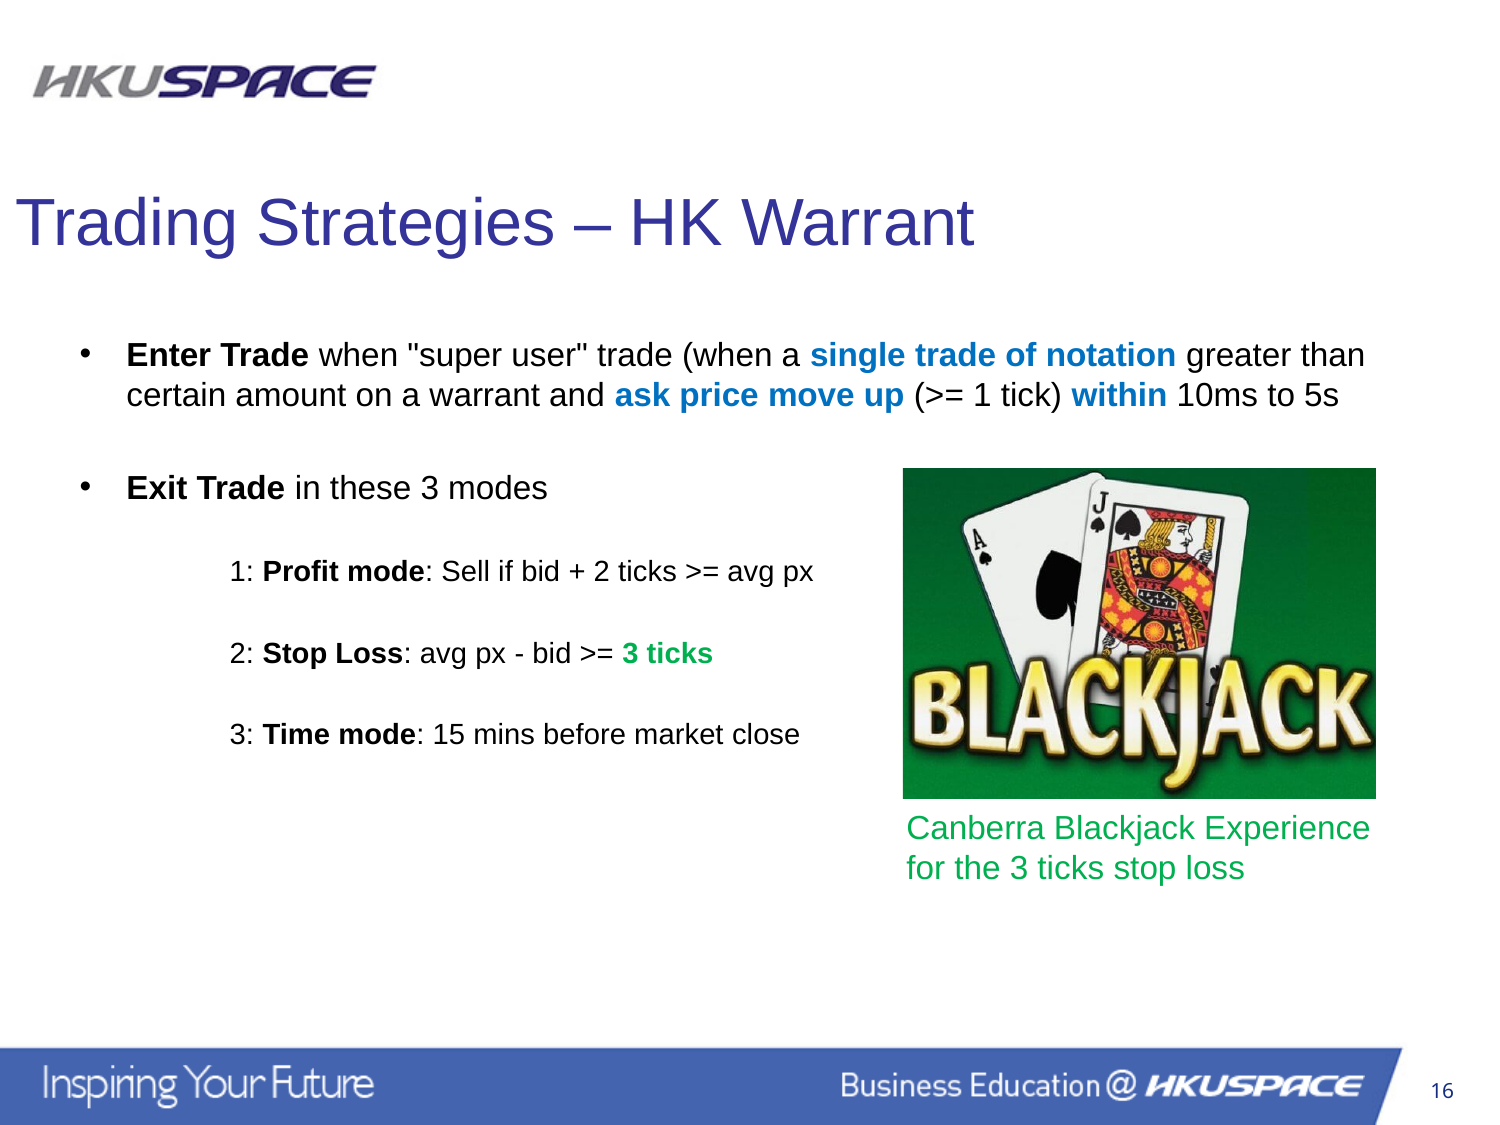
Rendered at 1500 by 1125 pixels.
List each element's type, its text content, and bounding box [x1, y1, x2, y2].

picture [0, 0, 1500, 1125]
text_box Canberra Blackjack Experience for the 3 ticks stop loss [891, 798, 1412, 894]
slide_number 16 [1415, 1070, 1499, 1125]
title Trading Strategies – HK Warrant [0, 101, 1325, 266]
text_box Enter Trade when "super user" trade (when a single trade of notation greater than certain amount on a warrant and ask price move up (>= 1 tick) within 10ms to 5s Exit Trade in these 3 modes 1: Profit mode: Sell if bid + 2 ticks >= avg px 2: Stop Loss: avg px - bid >= 3 ticks 3: Time mode: 15 mins before market close [64, 278, 1483, 823]
